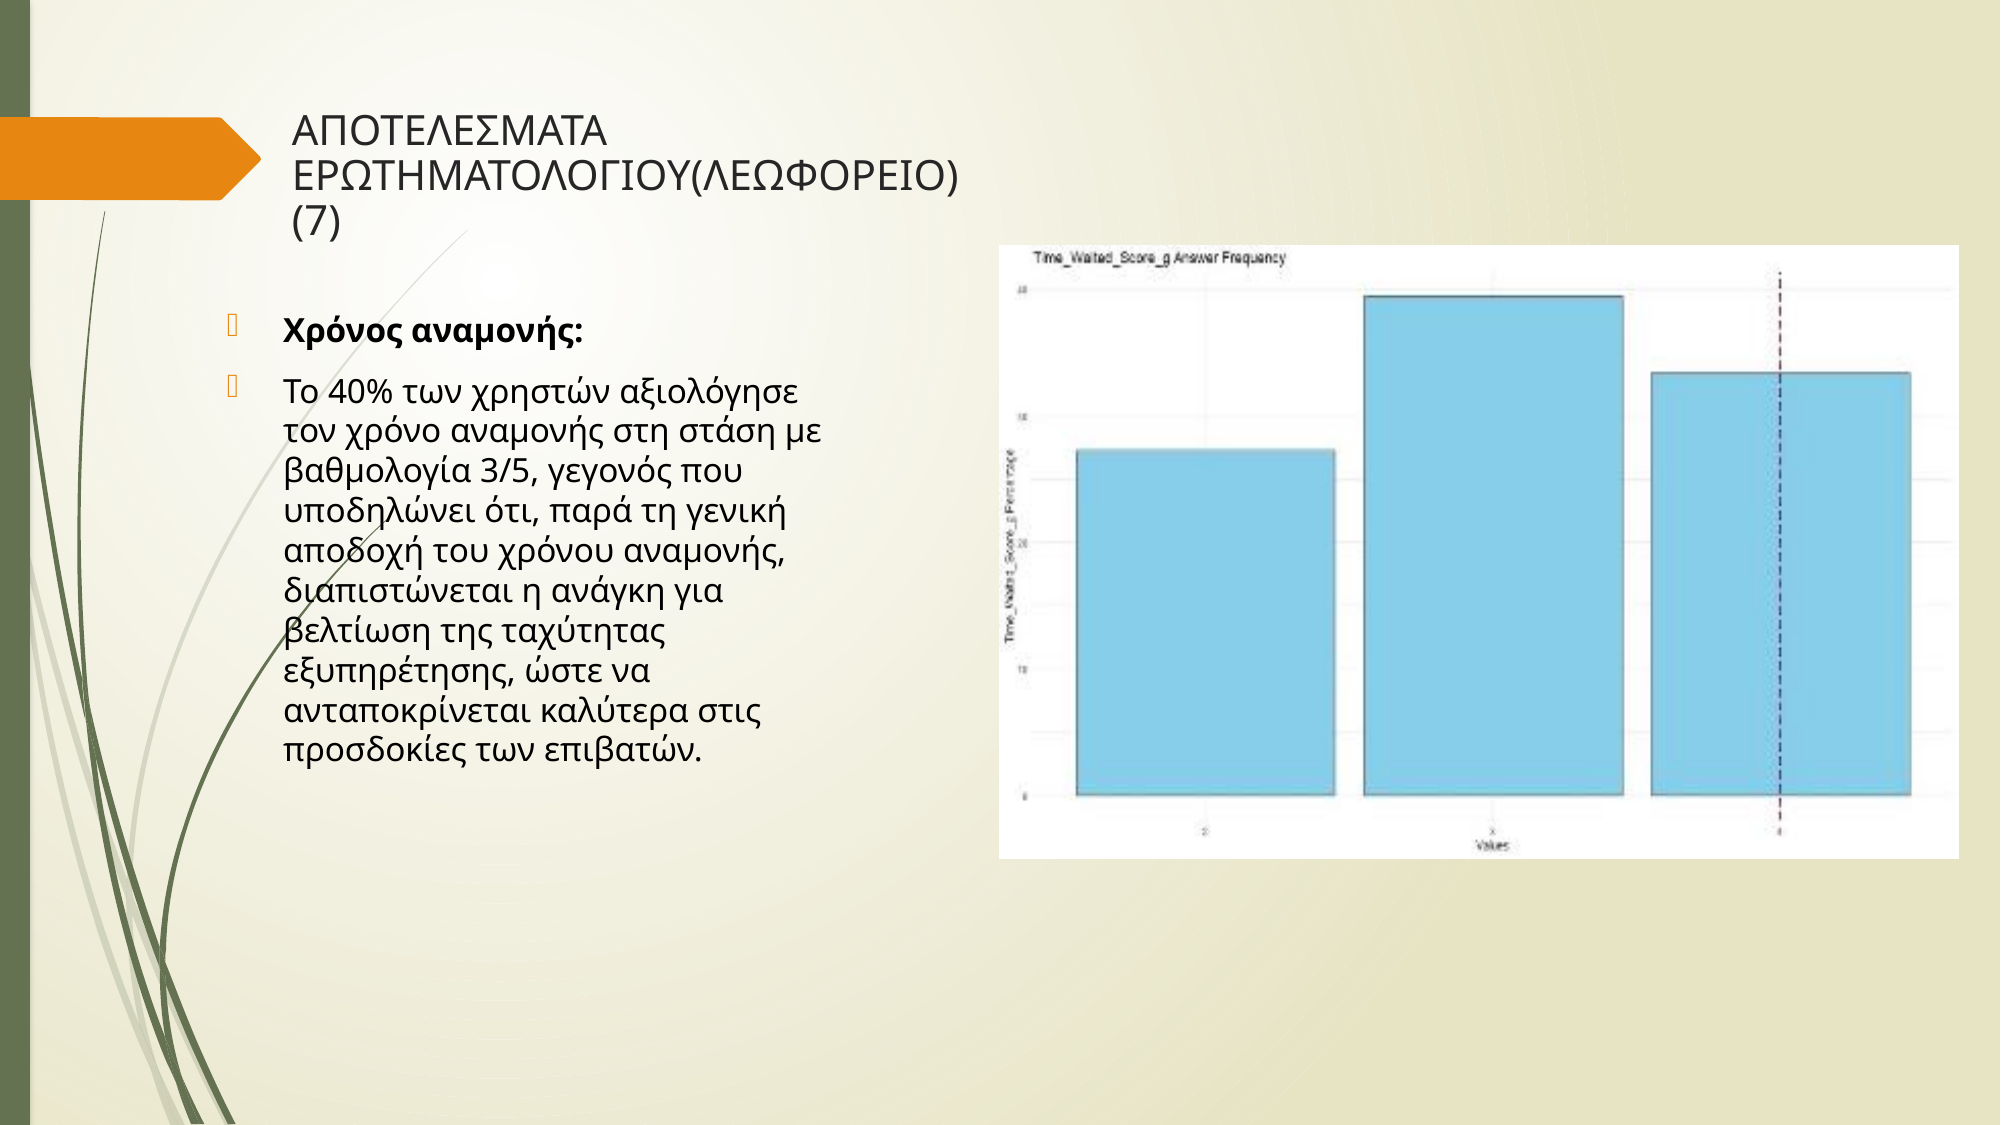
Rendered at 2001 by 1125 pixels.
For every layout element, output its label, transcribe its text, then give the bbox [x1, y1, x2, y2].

list Χρόνος αναμονής: Το 40% των χρηστών αξιολόγησε τον χρόνο αναμονής στη στάση με βαθμολογία 3/5, γεγονός που υποδηλώνει ότι, παρά τη γενική αποδοχή του χρόνου αναμονής, διαπιστώνεται η ανάγκη για βελτίωση της ταχύτητας εξυπηρέτησης, ώστε να ανταποκρίνεται καλύτερα στις προσδοκίες των επιβατών. [211, 301, 856, 834]
title ΑΠΟΤΕΛΕΣΜΑΤΑ ΕΡΩΤΗΜΑΤΟΛΟΓΙΟΥ(ΛΕΩΦΟΡΕΙΟ)(7) [276, 102, 1000, 246]
picture [999, 245, 1959, 859]
